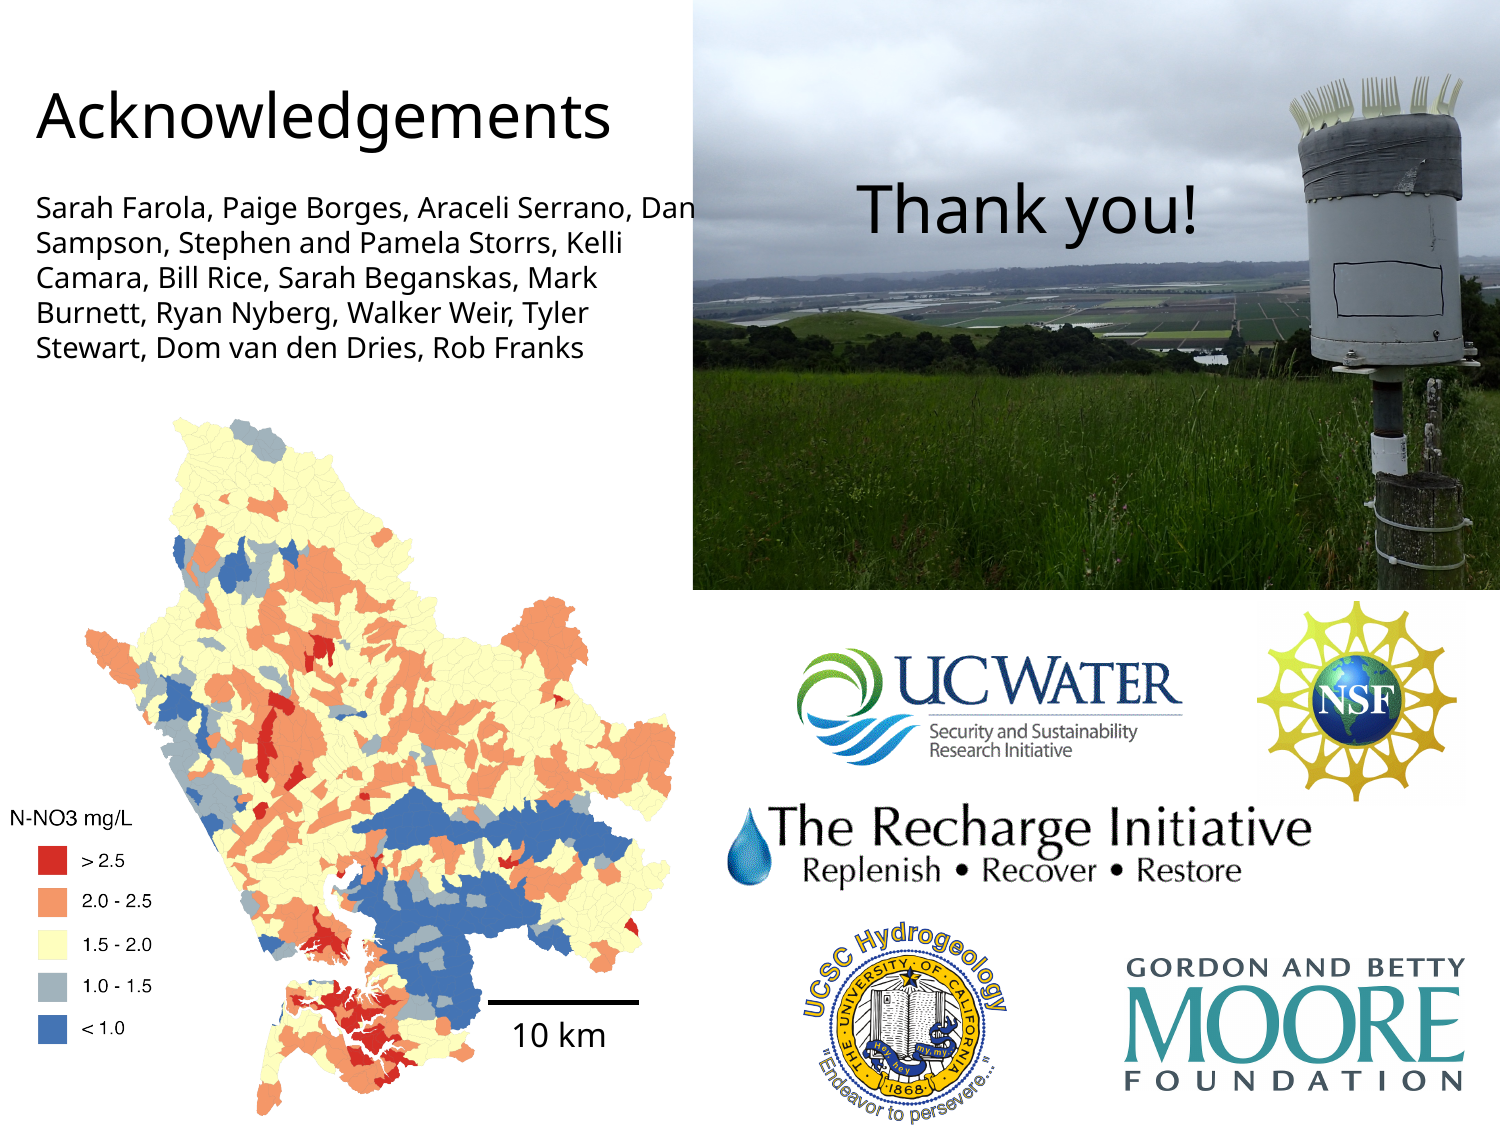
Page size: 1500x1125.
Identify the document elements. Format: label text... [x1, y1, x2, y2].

text_box Acknowledgements [10, 69, 639, 159]
picture [1124, 958, 1465, 1091]
picture [0, 0, 1500, 1125]
picture [803, 921, 1007, 1125]
text_box Sarah Farola, Paige Borges, Araceli Serrano, Dan Sampson, Stephen and Pamela Storrs, Kelli Camara, Bill Rice, Sarah Beganskas, Mark Burnett, Ryan Nyberg, Walker Weir, Tyler Stewart, Dom van den Dries, Rob Franks [21, 182, 692, 224]
